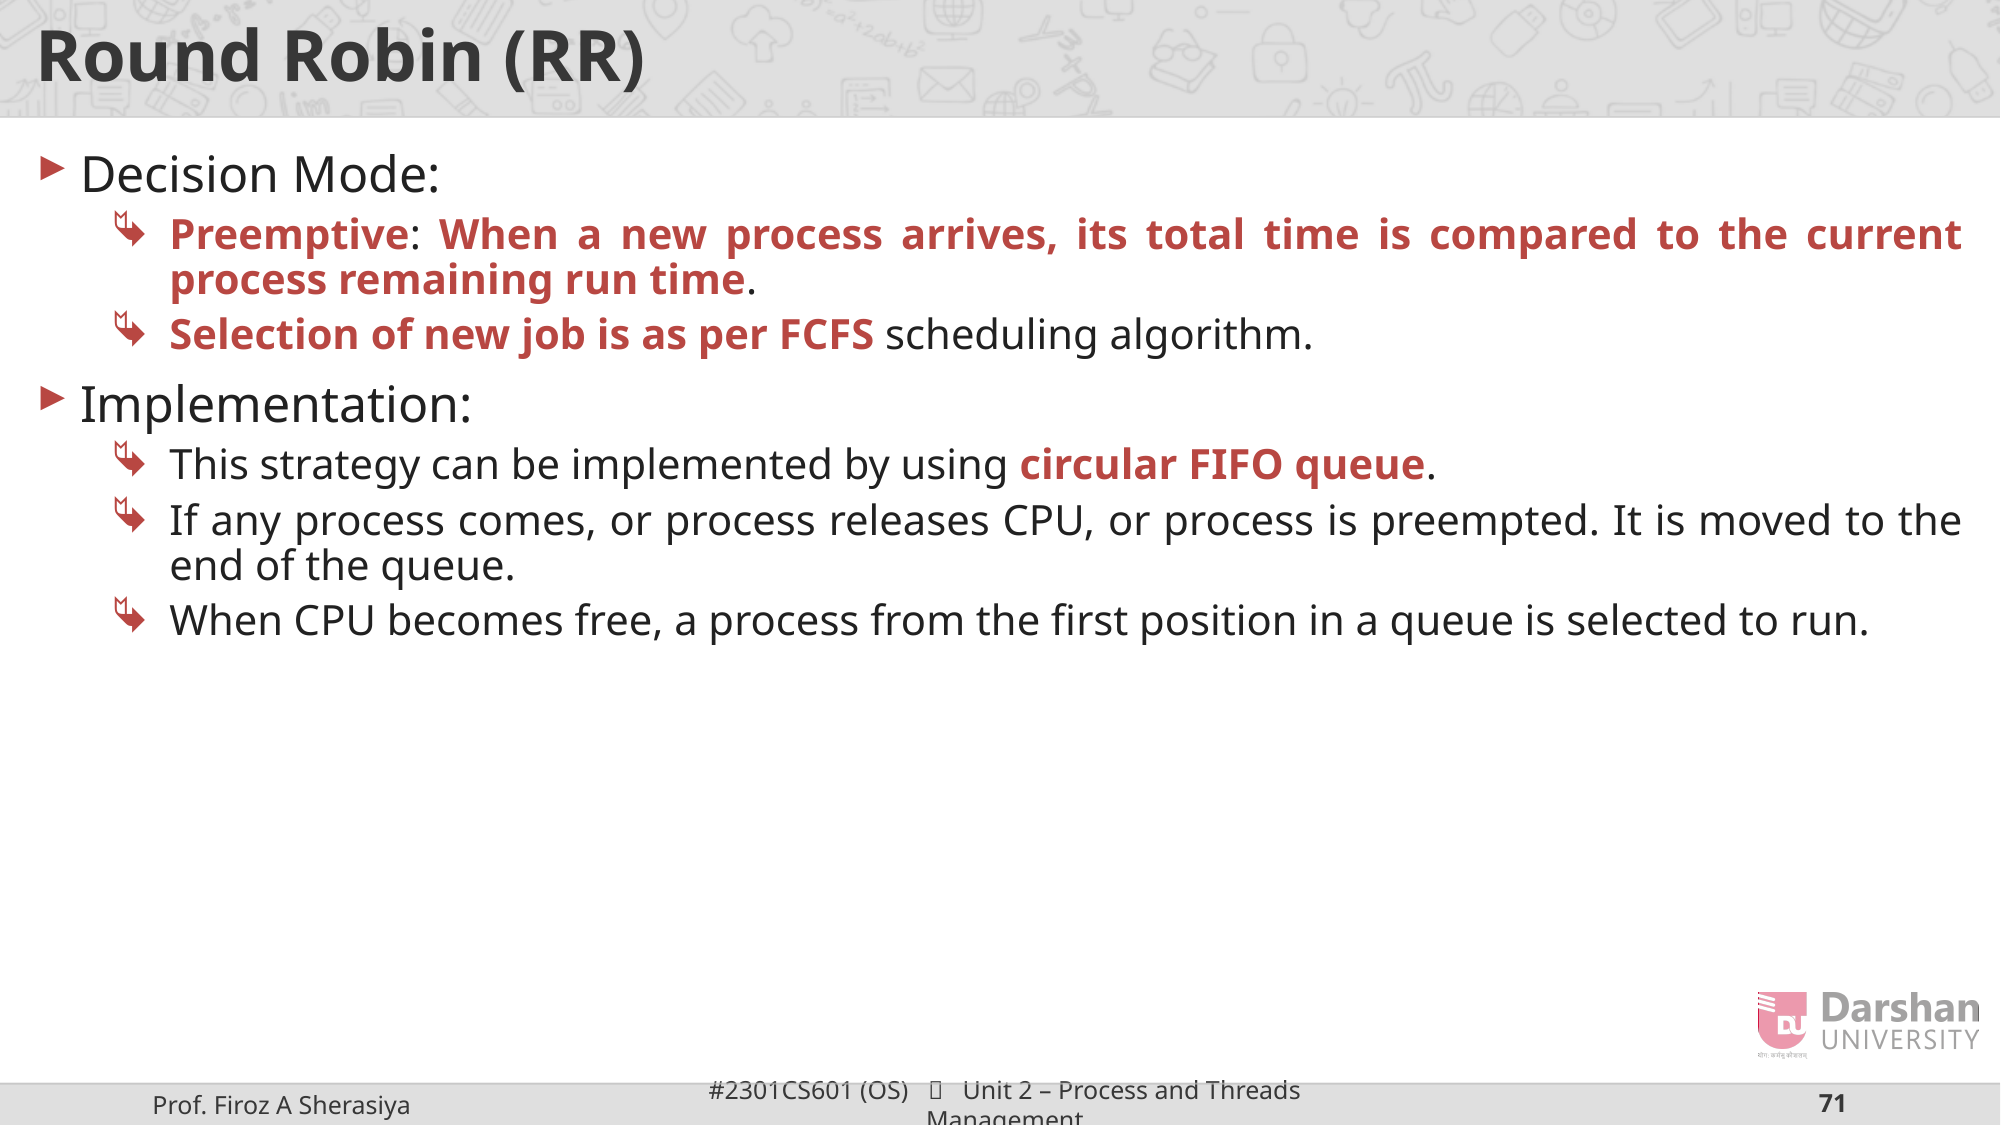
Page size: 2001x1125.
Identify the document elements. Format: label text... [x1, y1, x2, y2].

title Round Robin (RR) [0, 0, 2000, 117]
list Decision Mode: Preemptive: When a new process arrives, its total time is compared to the current process remaining run time. Selection of new job is as per FCFS scheduling algorithm. Implementation: This strategy can be implemented by using circular FIFO queue. If any process comes, or process releases CPU, or process is preempted. It is moved to the end of the queue. When CPU becomes free, a process from the first position in a queue is selected to run. [21, 141, 1979, 1059]
